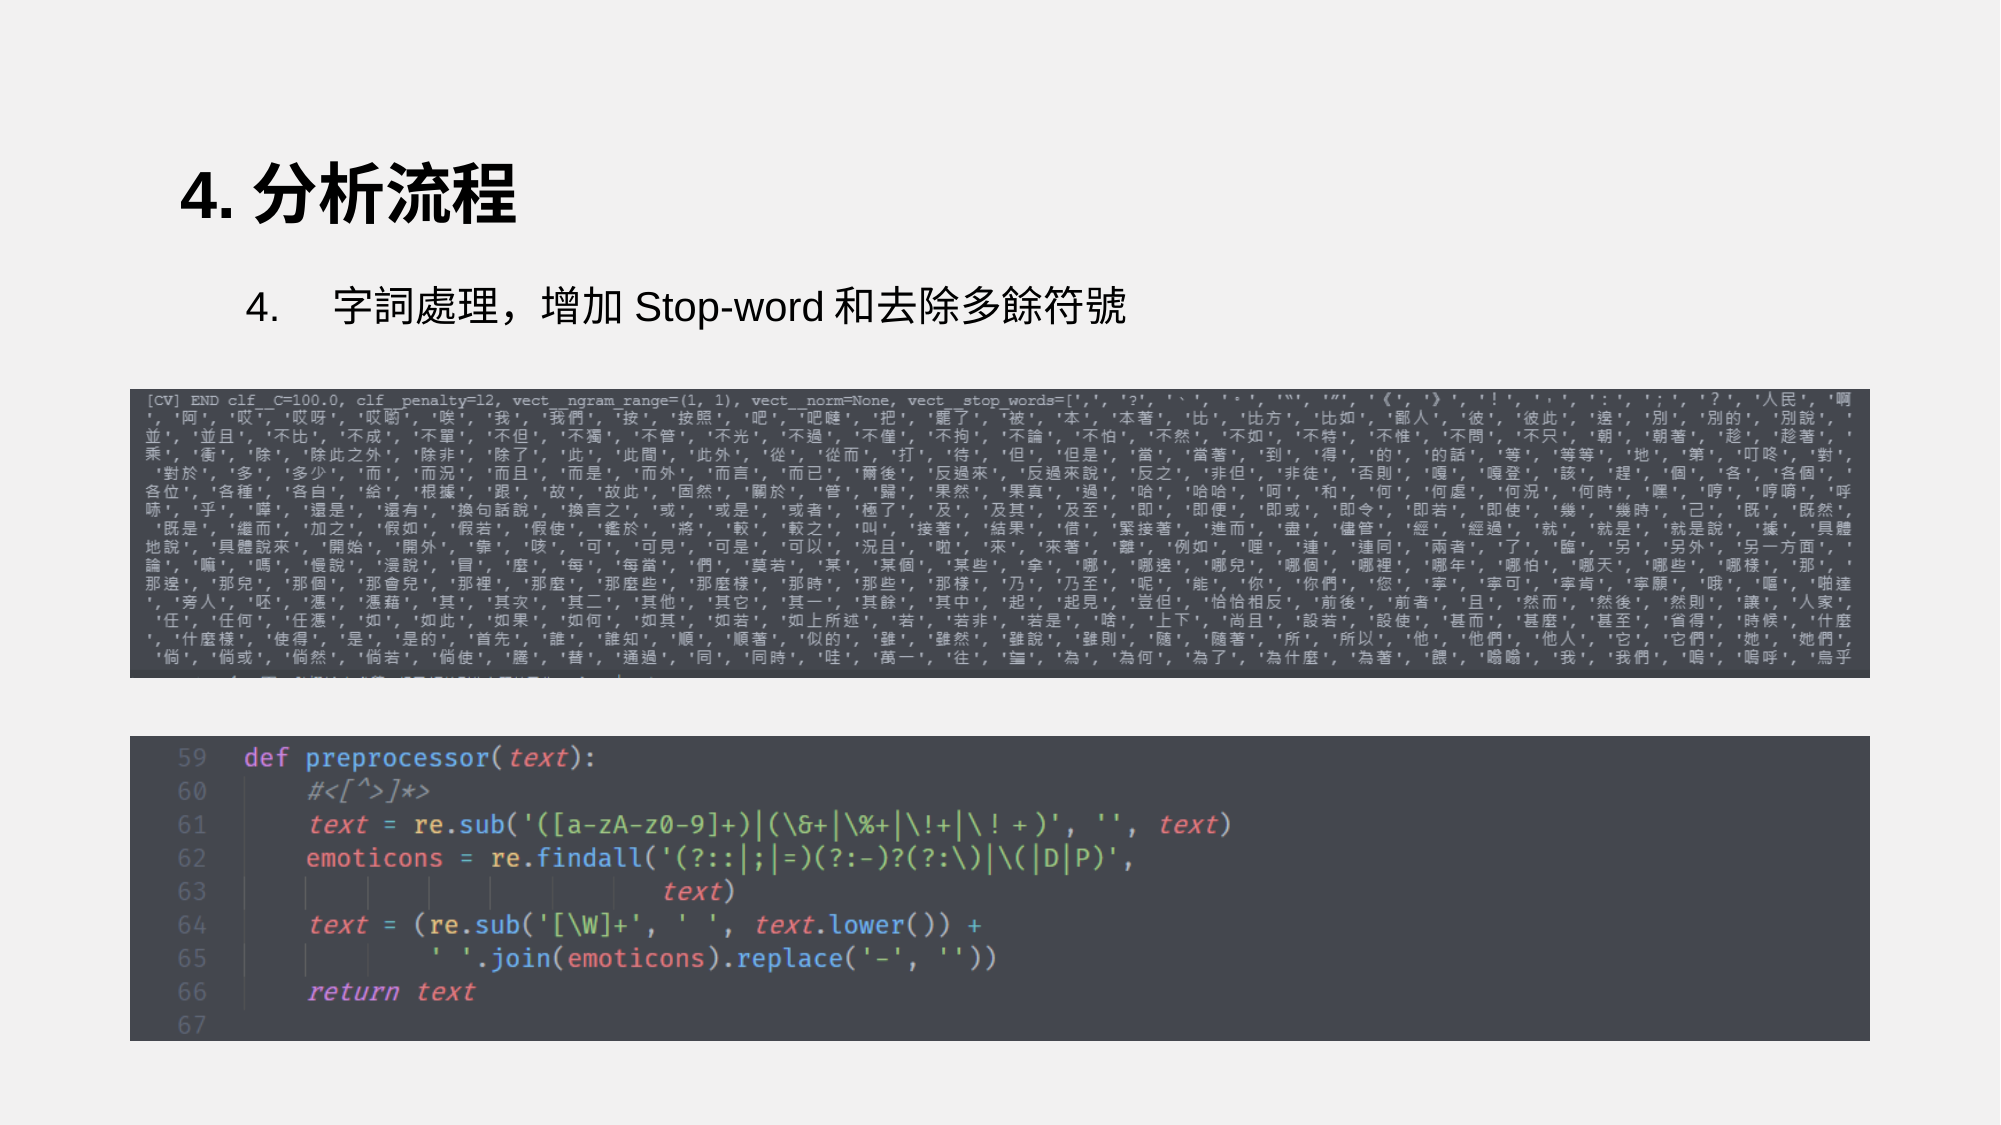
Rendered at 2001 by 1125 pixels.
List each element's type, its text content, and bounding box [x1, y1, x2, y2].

picture [129, 736, 1870, 1041]
title 4.分析流程 [162, 64, 1838, 248]
picture [129, 388, 1870, 678]
list 4. 字詞處理，增加Stop-word和去除多餘符號 [227, 236, 1257, 353]
